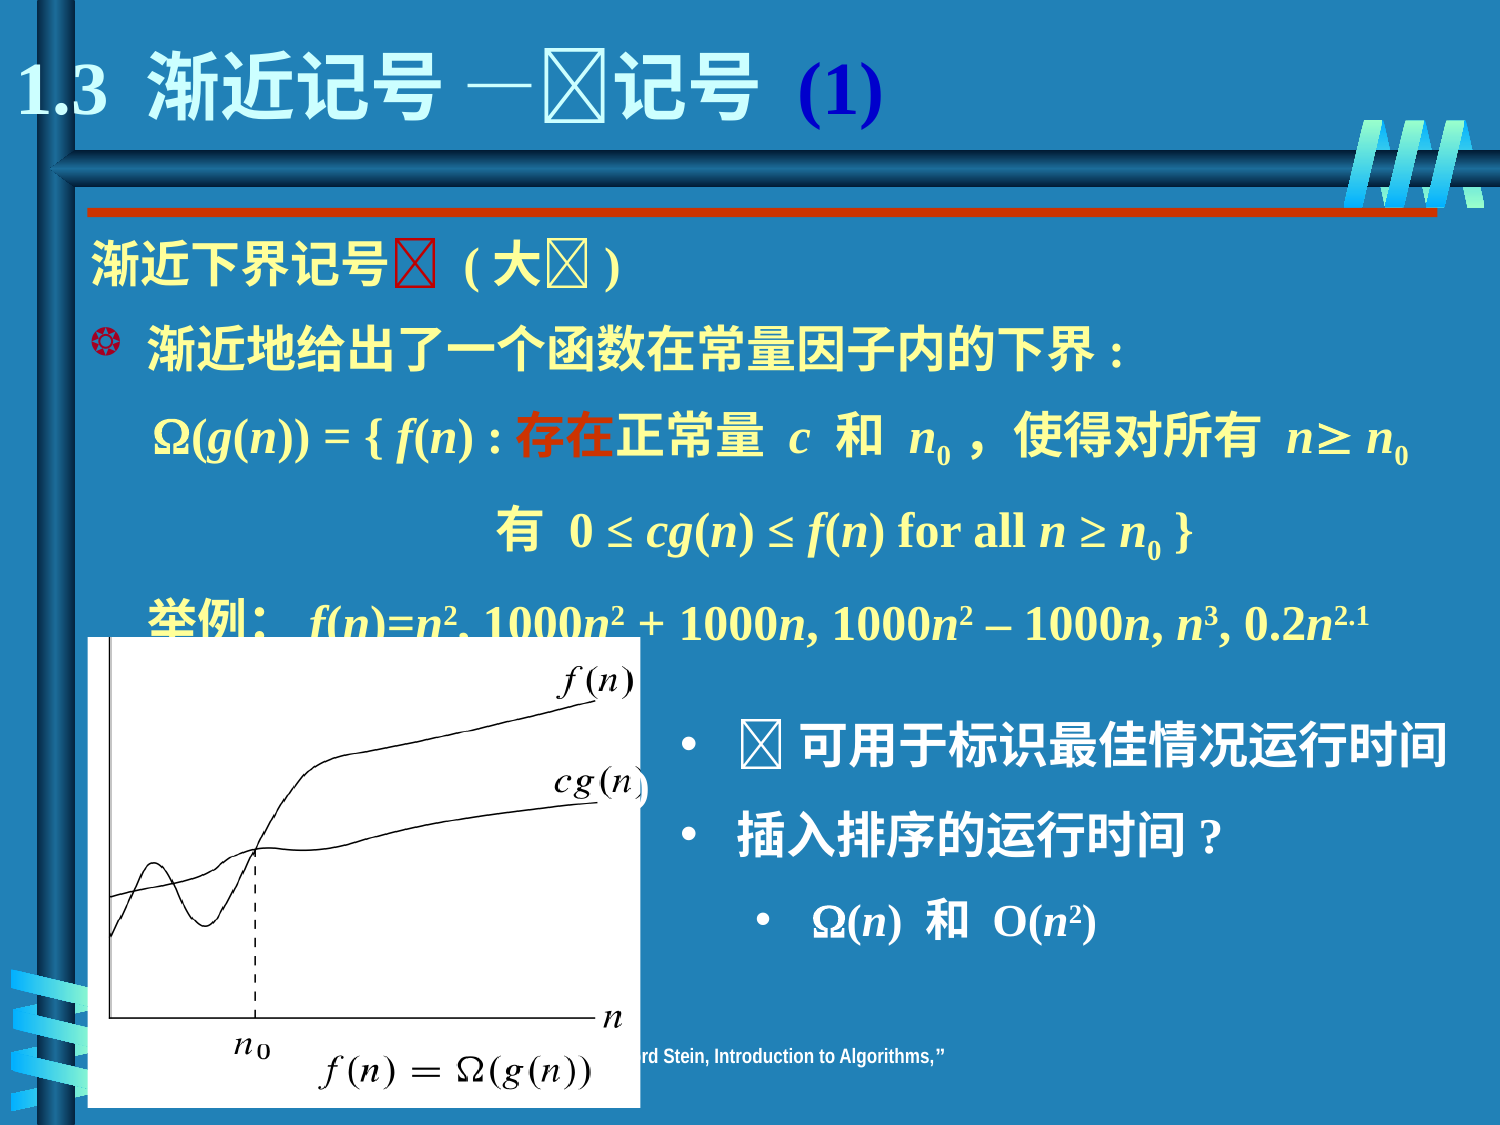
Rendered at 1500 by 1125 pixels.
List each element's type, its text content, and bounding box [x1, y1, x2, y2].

list 渐近下界记号 (大) 渐近地给出了一个函数在常量因子内的下界: (g(n)) = { f(n) :存在正常量 c 和 n0，使得对所有 n n0 有 0 ≤ cg(n) ≤ f(n) for all n ≥ n0 } 举例：f(n)=n2, 1000n2 + 1000n, 1000n2 – 1000n, n3, 0.2n2.1 [75, 224, 1500, 1075]
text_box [87, 637, 663, 1108]
title 1.3 渐近记号 —记号 (1) [0, 0, 1275, 138]
text_box 可用于标识最佳情况运行时间 插入排序的运行时间? (n) 和 O(n2) [666, 676, 1500, 954]
